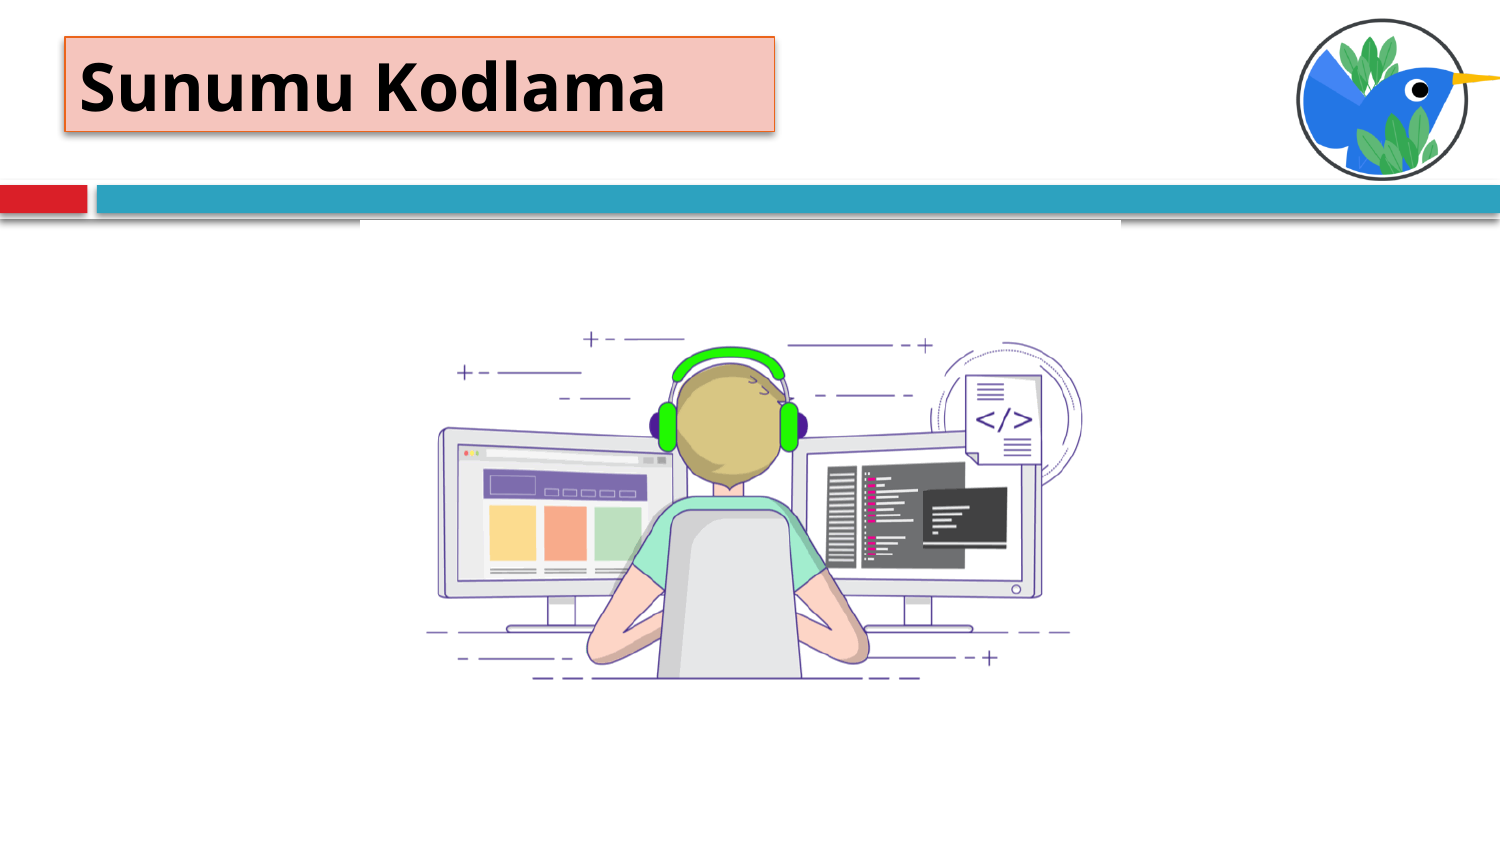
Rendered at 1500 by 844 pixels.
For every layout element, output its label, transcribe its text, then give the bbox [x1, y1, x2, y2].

picture [1292, 0, 1500, 188]
picture [359, 220, 1121, 792]
text_box Sunumu Kodlama [64, 36, 775, 132]
